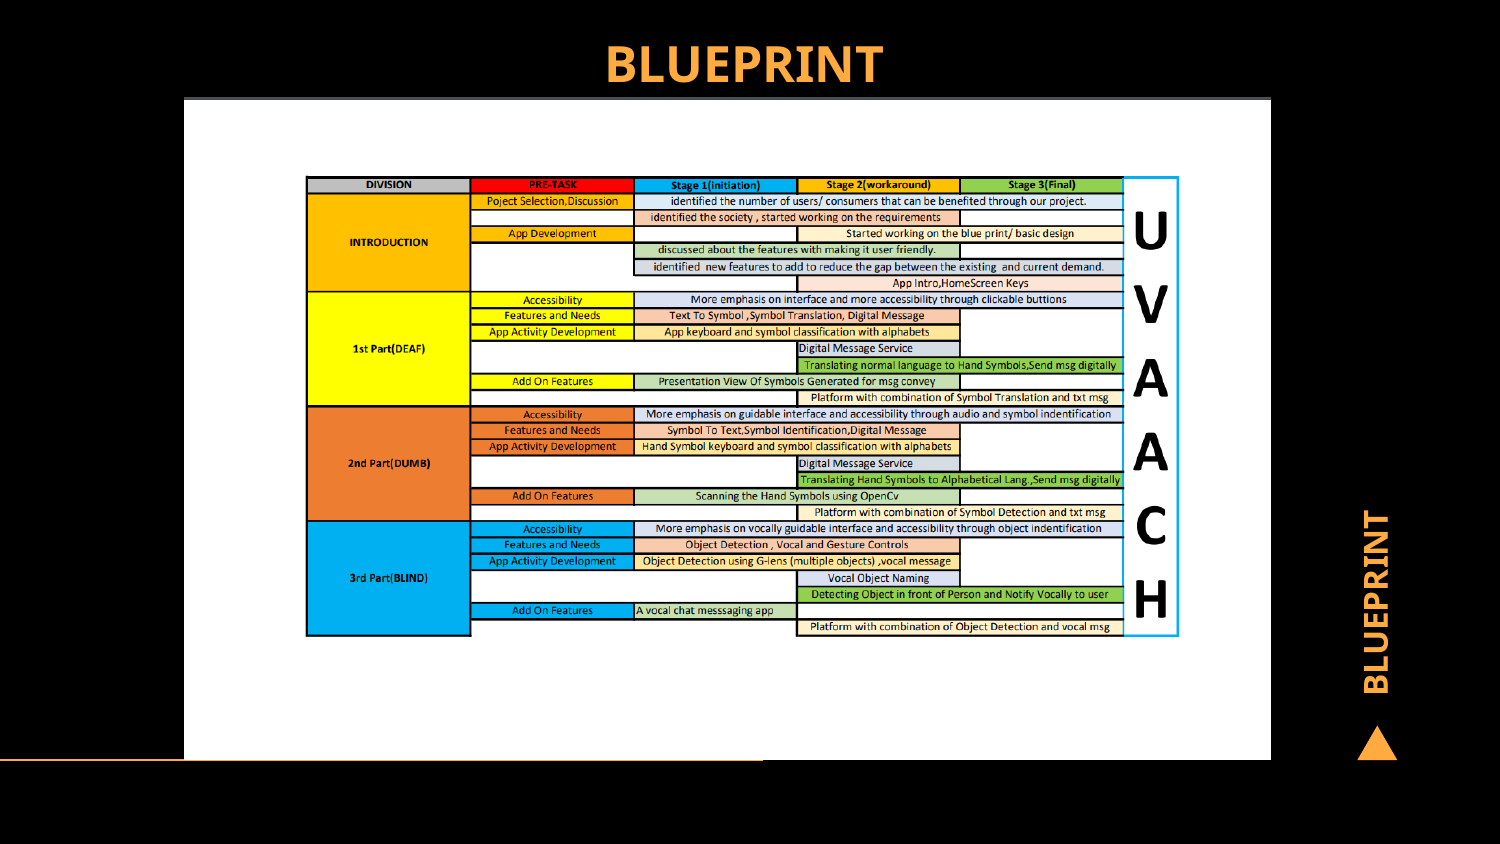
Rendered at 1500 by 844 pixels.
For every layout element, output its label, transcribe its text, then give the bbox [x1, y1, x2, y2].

title BLUEPRINT [1315, 82, 1410, 712]
list BLUEPRINT [589, 17, 911, 95]
picture [183, 97, 1271, 761]
text_box [1357, 725, 1398, 761]
